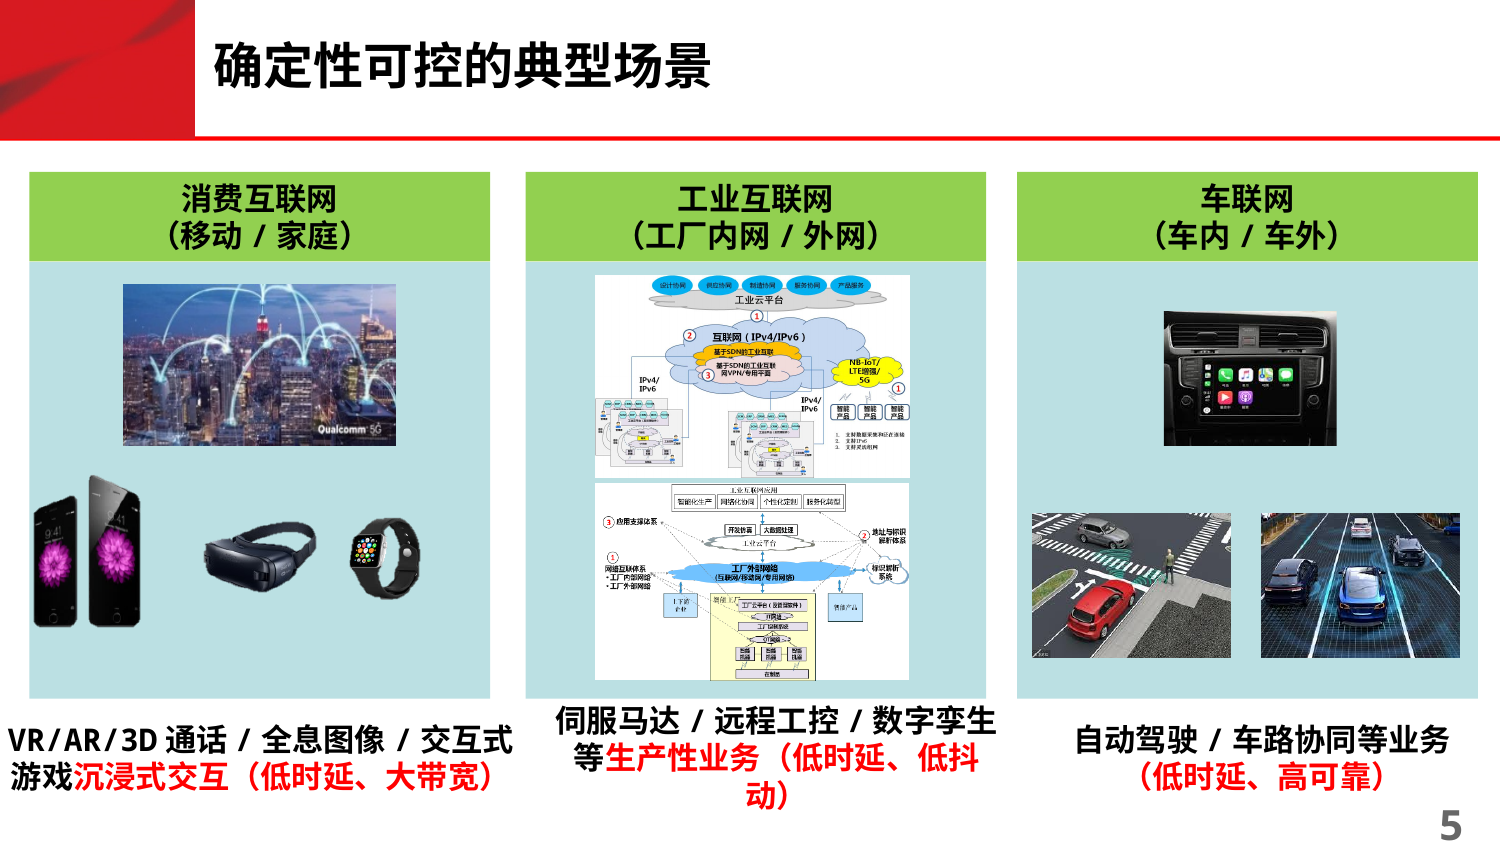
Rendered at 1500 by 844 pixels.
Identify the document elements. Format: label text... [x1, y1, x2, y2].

picture [0, 468, 321, 635]
text_box 自动驾驶/车路协同等业务 （低时延、高可靠） [1028, 714, 1496, 800]
picture [123, 284, 396, 446]
text_box [29, 262, 491, 699]
picture [1260, 512, 1460, 659]
picture [0, 0, 195, 139]
picture [595, 275, 910, 478]
picture [336, 511, 440, 606]
text_box 工业互联网 （工厂内网/外网） [525, 171, 987, 262]
text_box 车联网 （车内/车外） [1017, 171, 1478, 262]
text_box 消费互联网 （移动/家庭） [29, 171, 491, 262]
text_box 伺服马达/远程工控/数字孪生等生产性业务（低时延、低抖动） [543, 714, 1010, 800]
text_box VR/AR/3D通话/全息图像/交互式游戏沉浸式交互（低时延、大带宽） [0, 714, 526, 800]
text_box [1017, 262, 1478, 699]
text_box [525, 262, 987, 699]
picture [1032, 512, 1231, 659]
text_box 5 [1387, 790, 1500, 844]
picture [595, 483, 910, 681]
text_box 确定性可控的典型场景 [198, 15, 1396, 115]
picture [1163, 310, 1337, 446]
